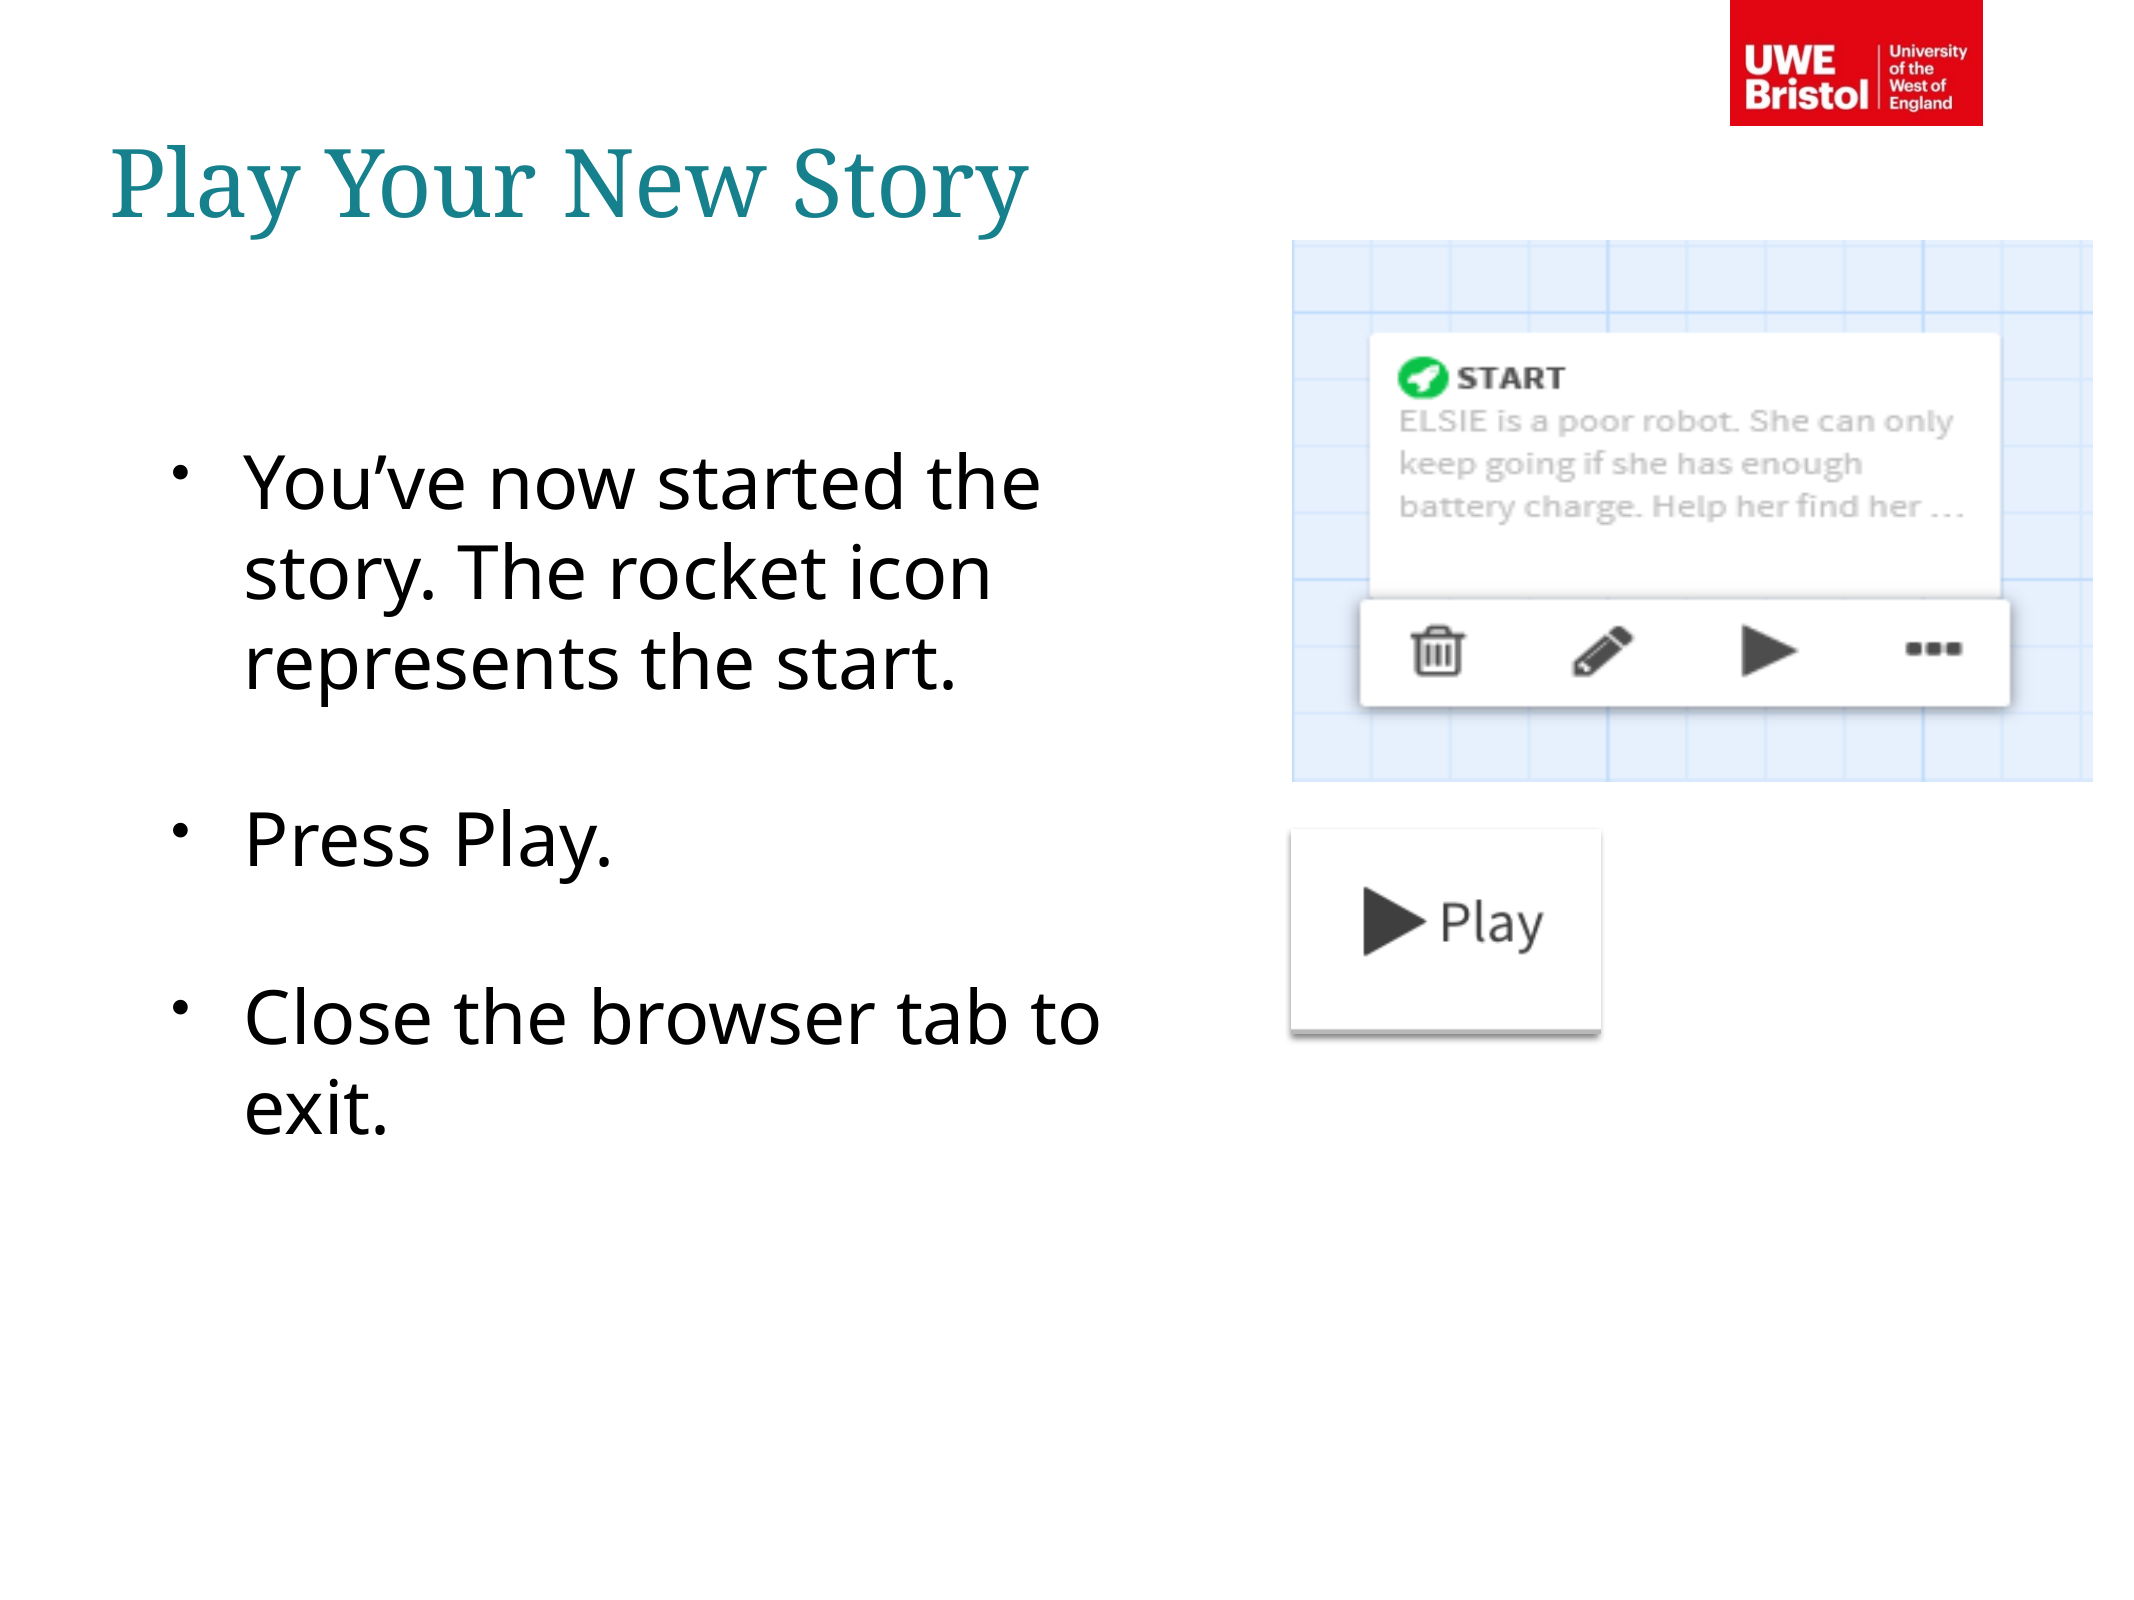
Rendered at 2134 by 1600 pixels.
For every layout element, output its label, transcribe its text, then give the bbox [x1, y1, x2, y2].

picture [1730, 0, 1983, 126]
list Play Your New Story [108, 103, 1639, 247]
picture [1292, 240, 2093, 783]
picture [1291, 829, 1601, 1035]
text_box You’ve now started the story. The rocket icon represents the start. Press Play. Close the browser tab to exit. [156, 427, 1232, 1275]
